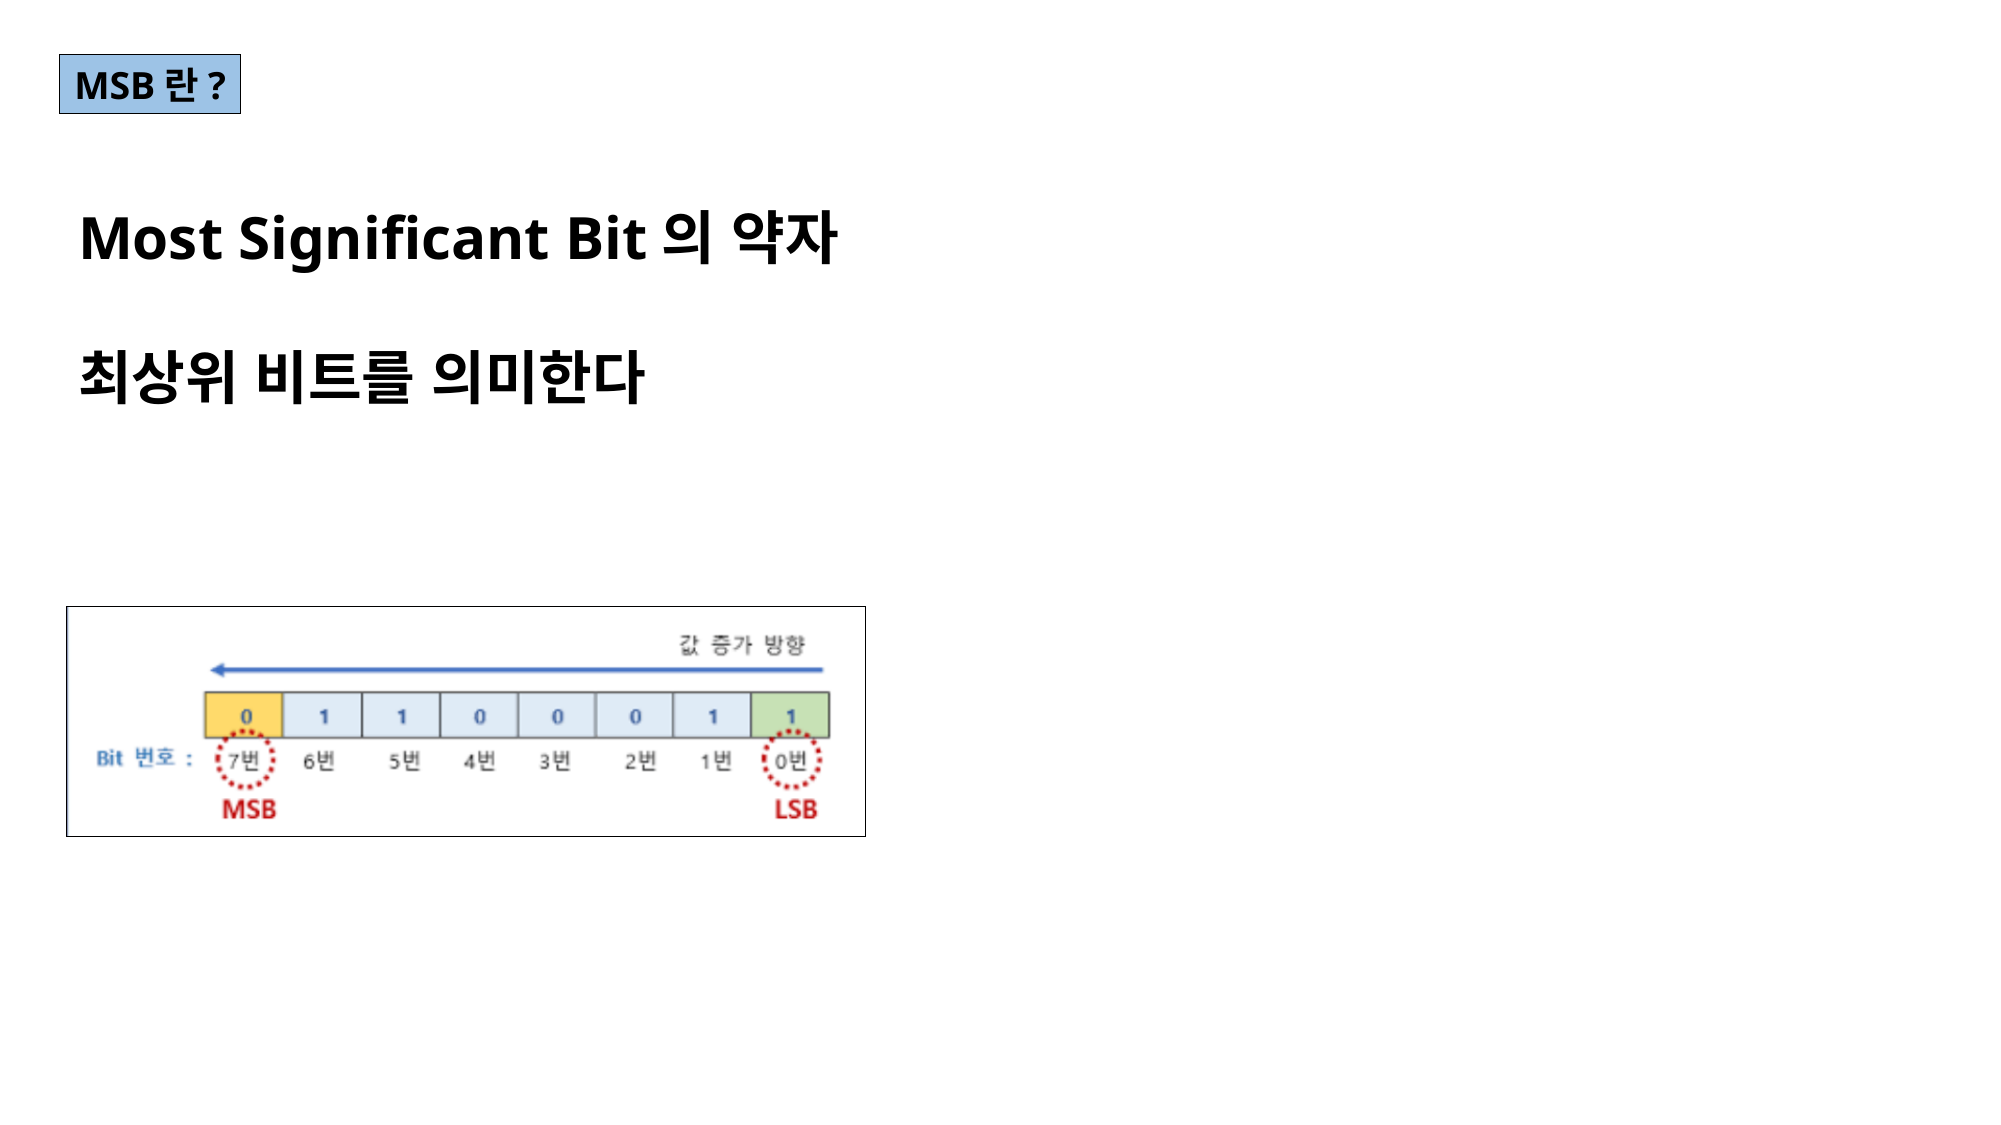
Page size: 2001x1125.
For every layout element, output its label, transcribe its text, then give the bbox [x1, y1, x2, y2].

text_box Most Significant Bit의 약자 최상위 비트를 의미한다 [63, 193, 854, 419]
picture [66, 606, 866, 837]
text_box MSB란? [59, 54, 241, 114]
